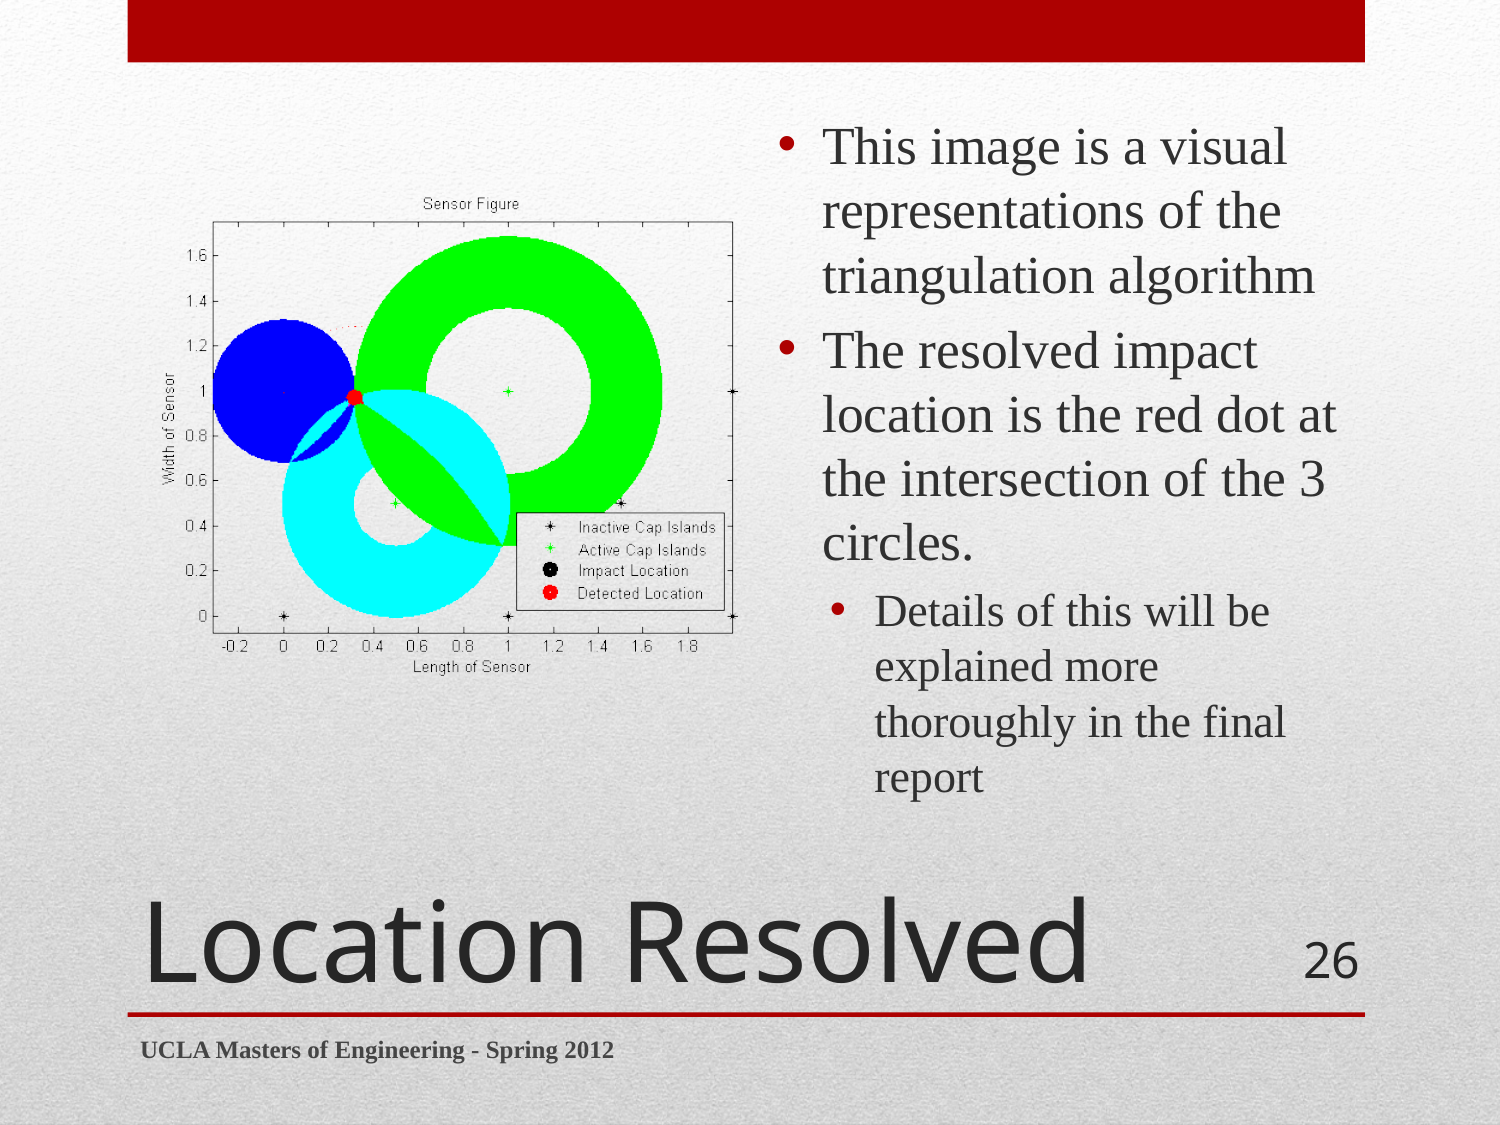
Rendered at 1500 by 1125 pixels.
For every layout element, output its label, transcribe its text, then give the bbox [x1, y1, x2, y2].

footer UCLA Masters of Engineering - Spring 2012 [125, 1018, 925, 1079]
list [124, 183, 798, 689]
slide_number 26 [1250, 933, 1375, 993]
title Location Resolved [125, 750, 1238, 1013]
list This image is a visual representations of the triangulation algorithm The resolved impact location is the red dot at the intersection of the 3 circles. Details of this will be explained more thoroughly in the final report [762, 99, 1363, 813]
